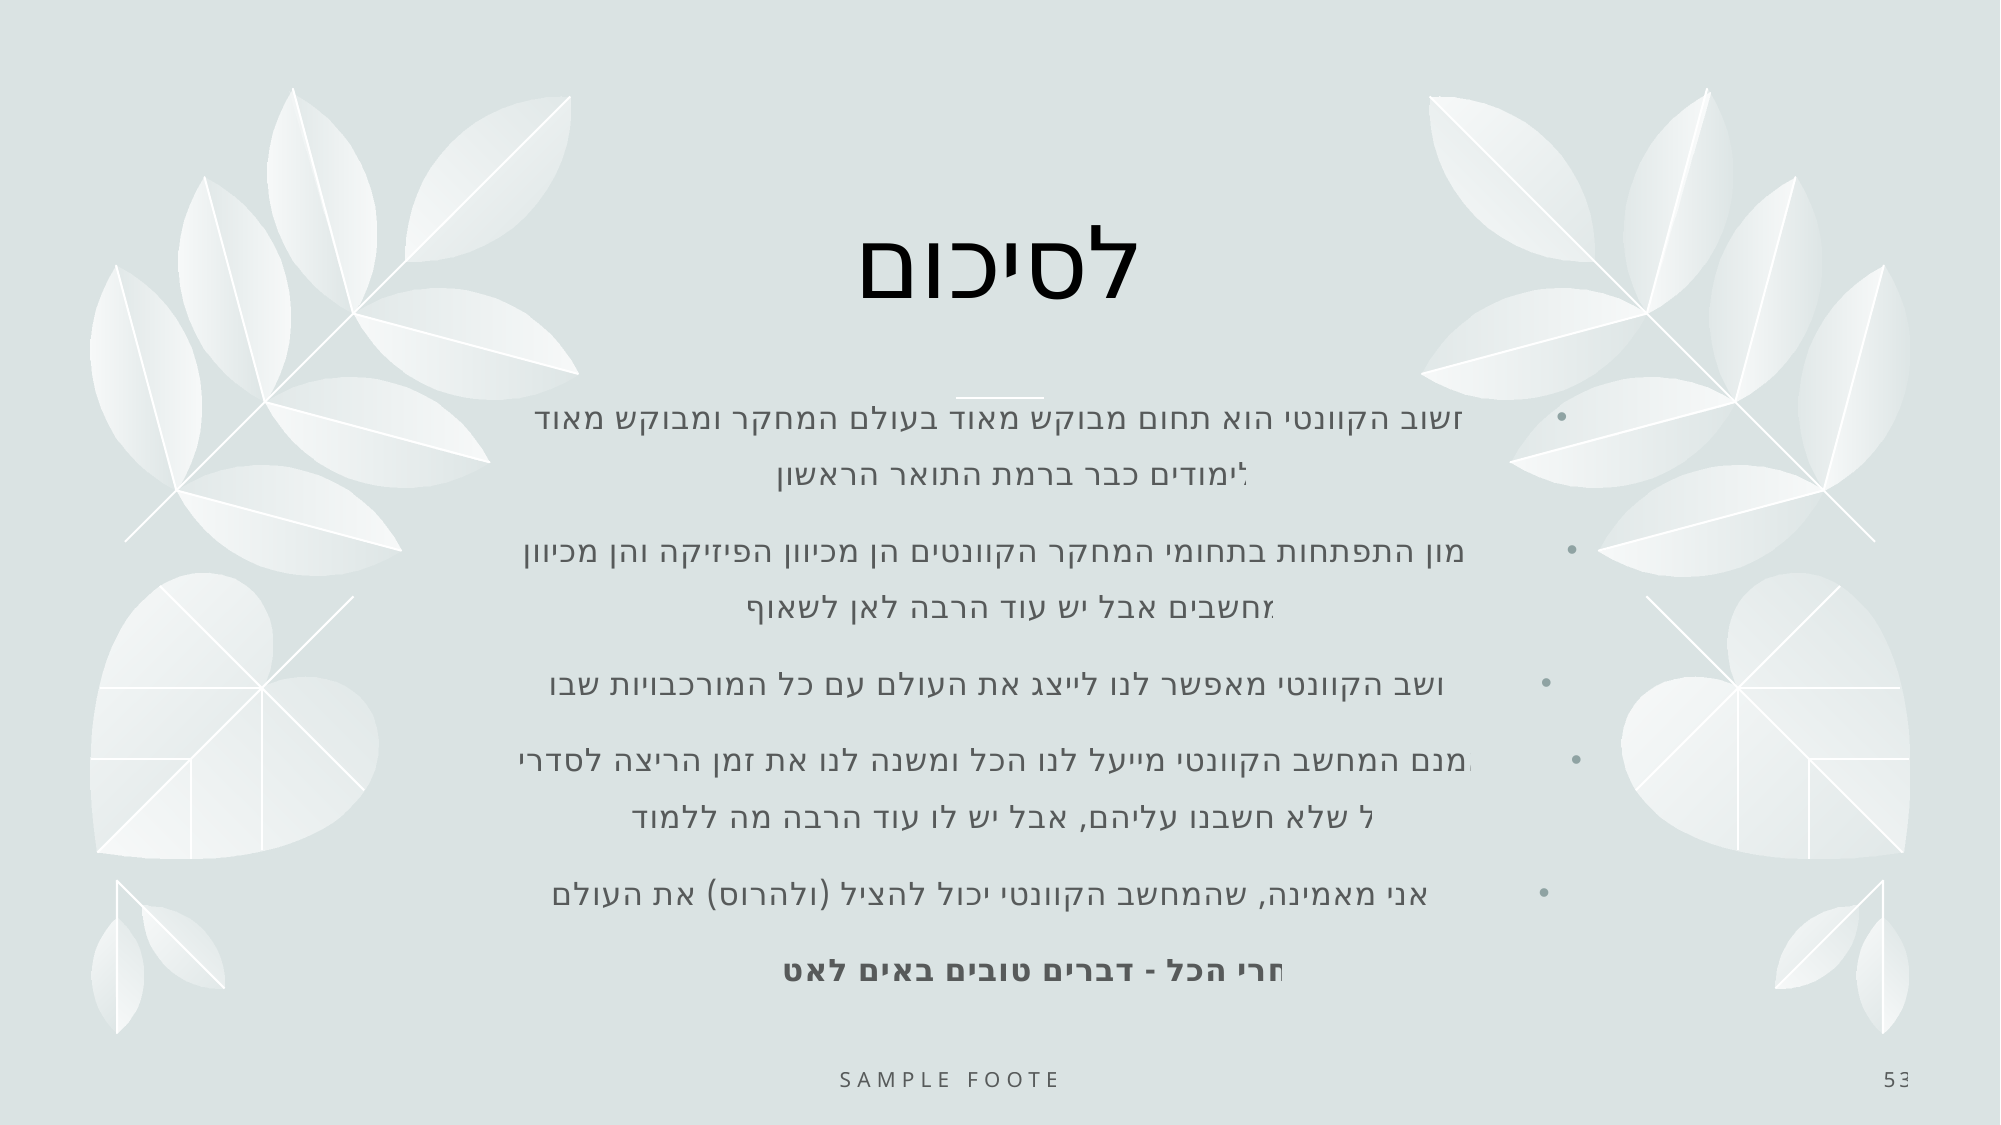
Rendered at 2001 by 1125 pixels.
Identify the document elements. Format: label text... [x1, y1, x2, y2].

list המחשוב הקוונטי הוא תחום מבוקש מאוד בעולם המחקר ומבוקש מאוד ללימודים כבר ברמת התואר הראשון יש המון התפתחות בתחומי המחקר הקוונטים הן מכיוון הפיזיקה והן מכיוון המחשבים אבל יש עוד הרבה לאן לשאוף המחשב הקוונטי מאפשר לנו לייצג את העולם עם כל המורכבויות שבו אז אמנם המחשב הקוונטי מייעל לנו הכל ומשנה לנו את זמן הריצה לסדרי גודל שלא חשבנו עליהם, אבל יש לו עוד הרבה מה ללמוד אבל אני מאמינה, שהמחשב הקוונטי יכול להציל (ולהרוס) את העולם אחרי הכל - דברים טובים באים לאט [499, 371, 1597, 999]
slide_number 53 [1637, 1042, 1927, 1119]
footer Sample Footer Text [451, 1042, 1549, 1119]
title לסיכום [665, 87, 1335, 327]
